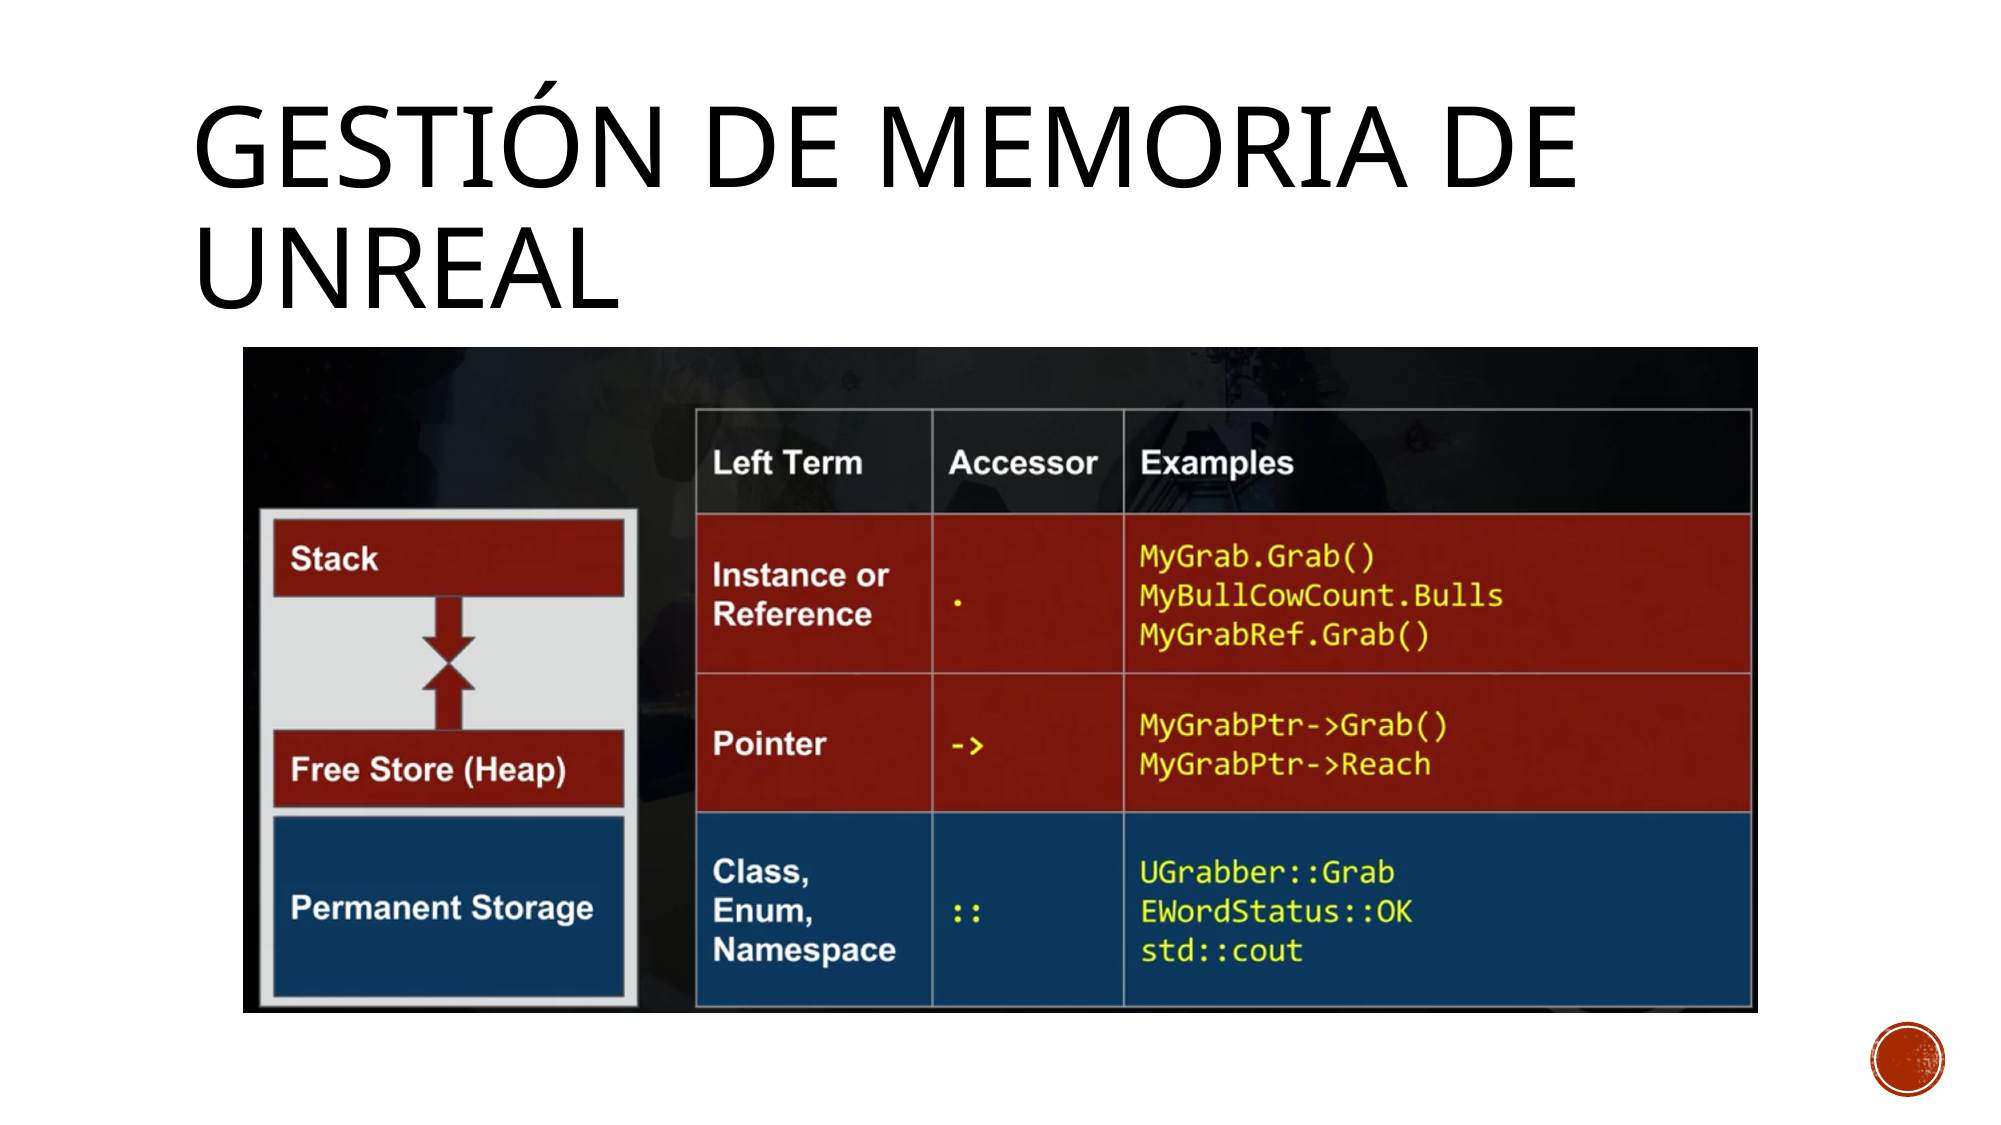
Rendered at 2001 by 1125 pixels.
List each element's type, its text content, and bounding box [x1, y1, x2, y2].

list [248, 349, 1757, 1011]
title Gestión de memoria de unreal [175, 79, 1826, 344]
